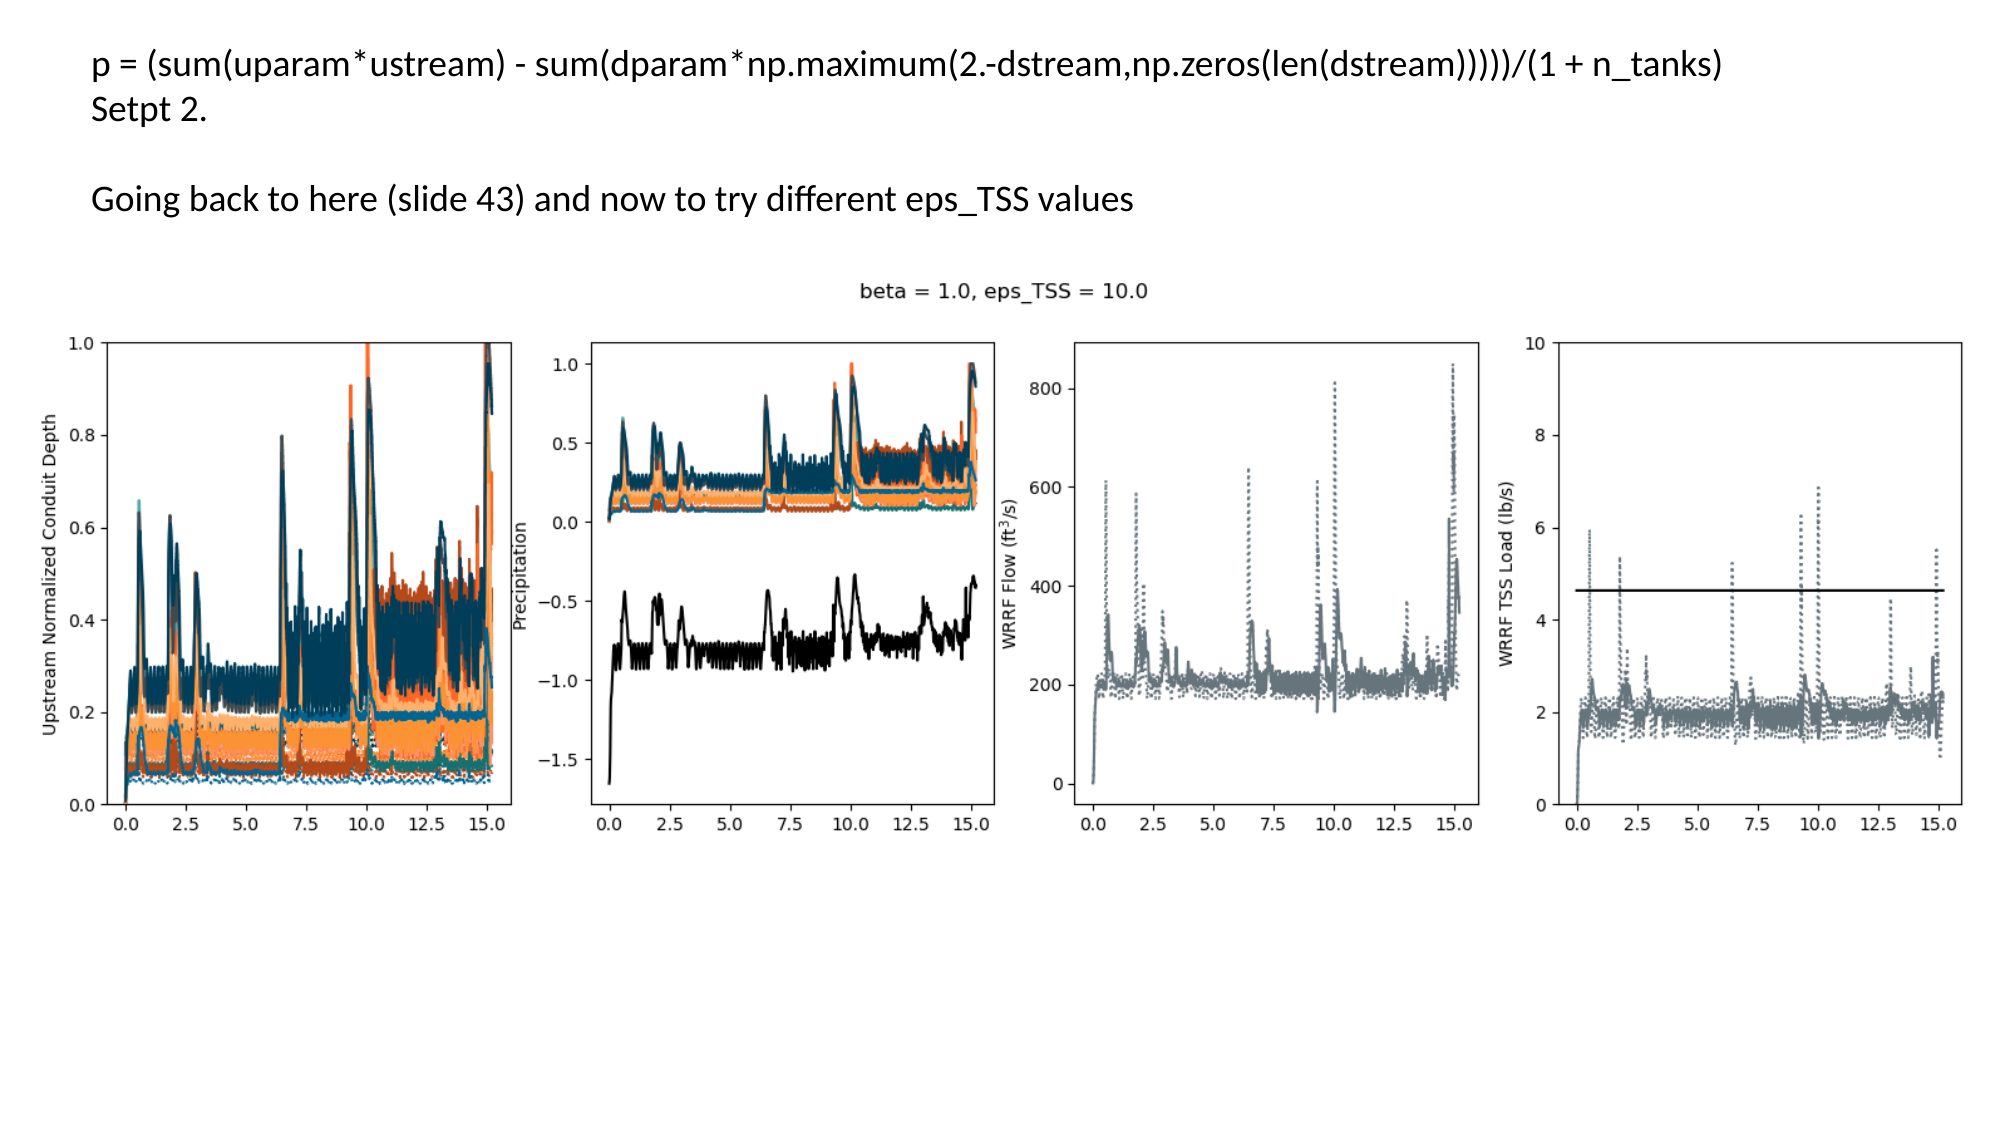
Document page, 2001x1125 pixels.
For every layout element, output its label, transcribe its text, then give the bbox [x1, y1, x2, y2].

picture [24, 277, 1975, 848]
text_box p = (sum(uparam*ustream) - sum(dparam*np.maximum(2.-dstream,np.zeros(len(dstream)))))/(1 + n_tanks) Setpt 2. Going back to here (slide 43) and now to try different eps_TSS values [76, 31, 1878, 226]
